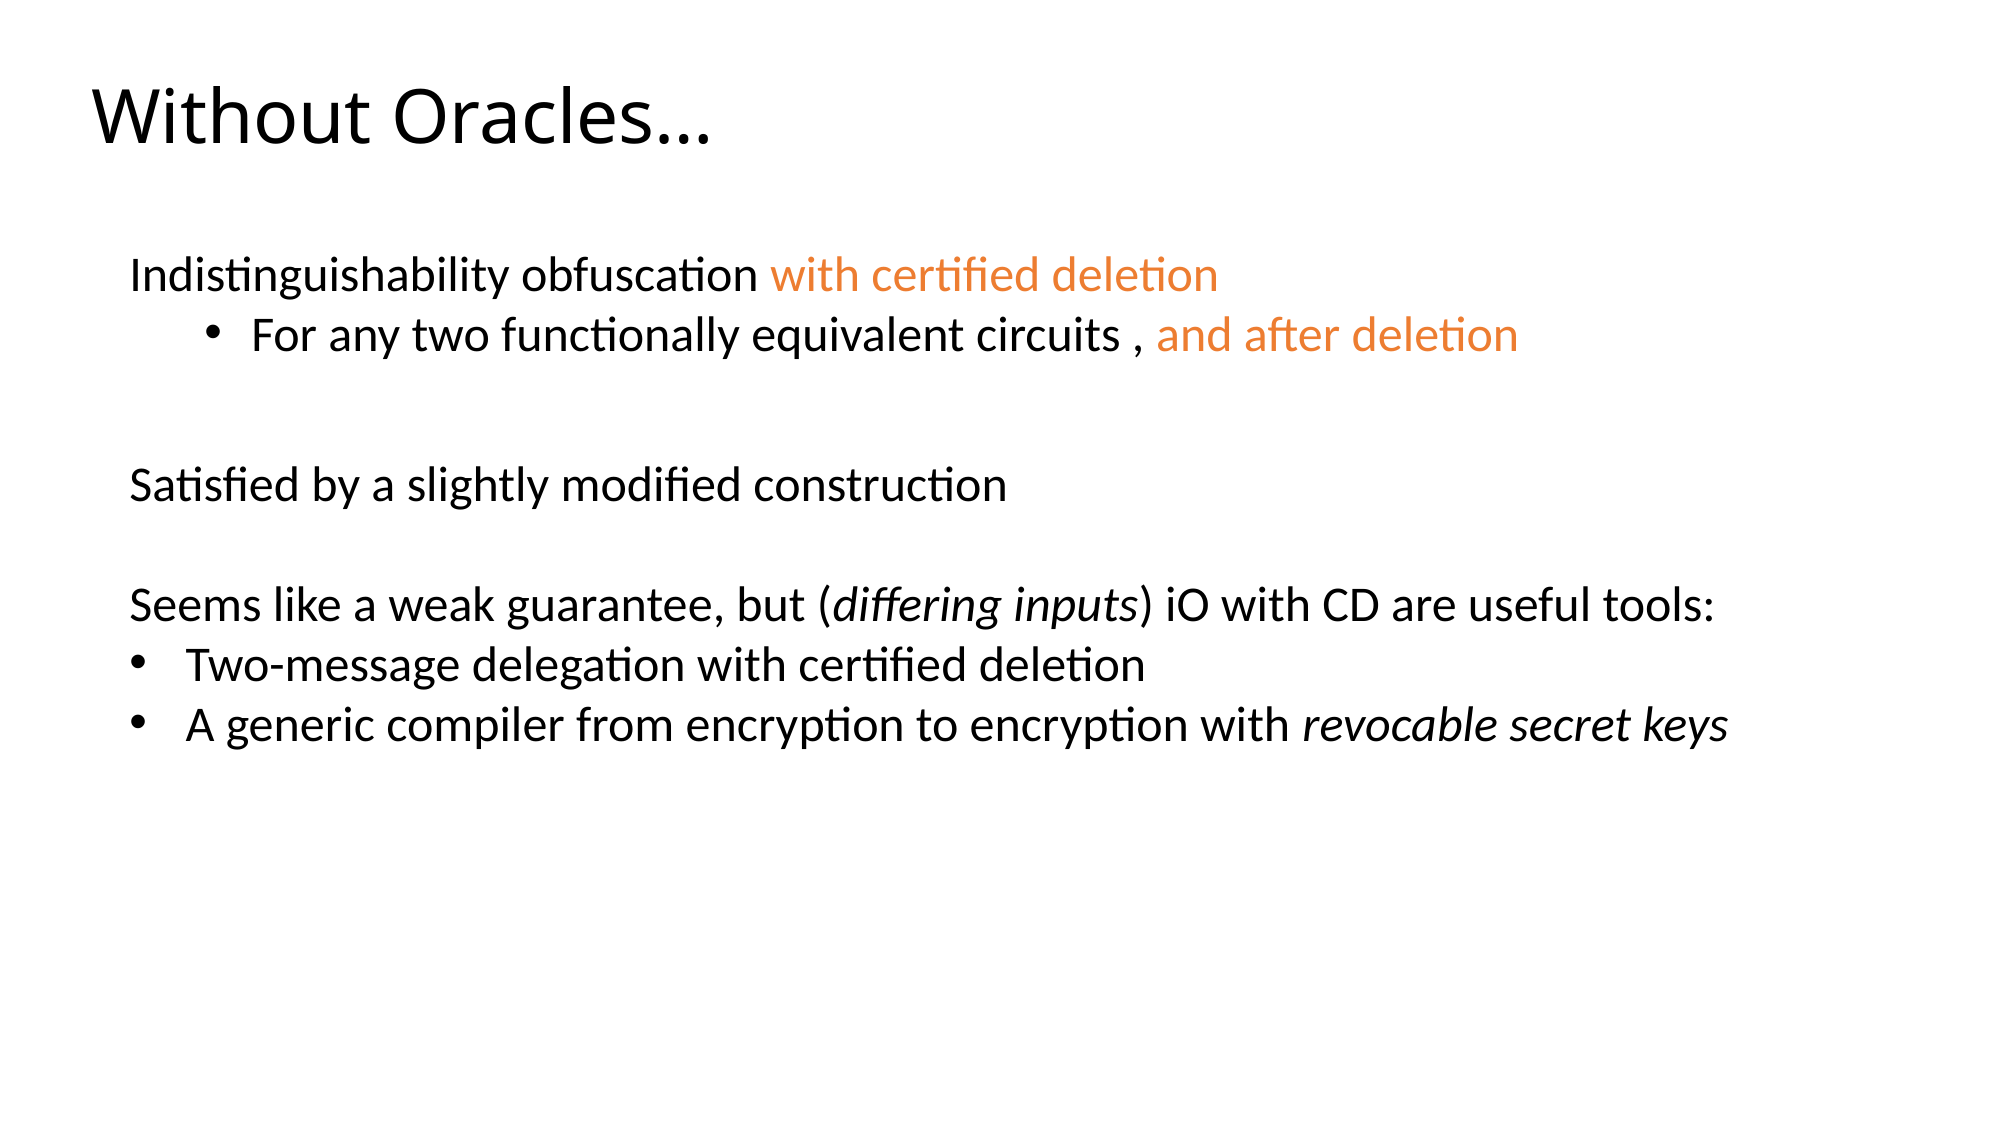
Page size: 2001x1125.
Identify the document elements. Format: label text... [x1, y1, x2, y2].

title Without Oracles… [75, 52, 1873, 187]
